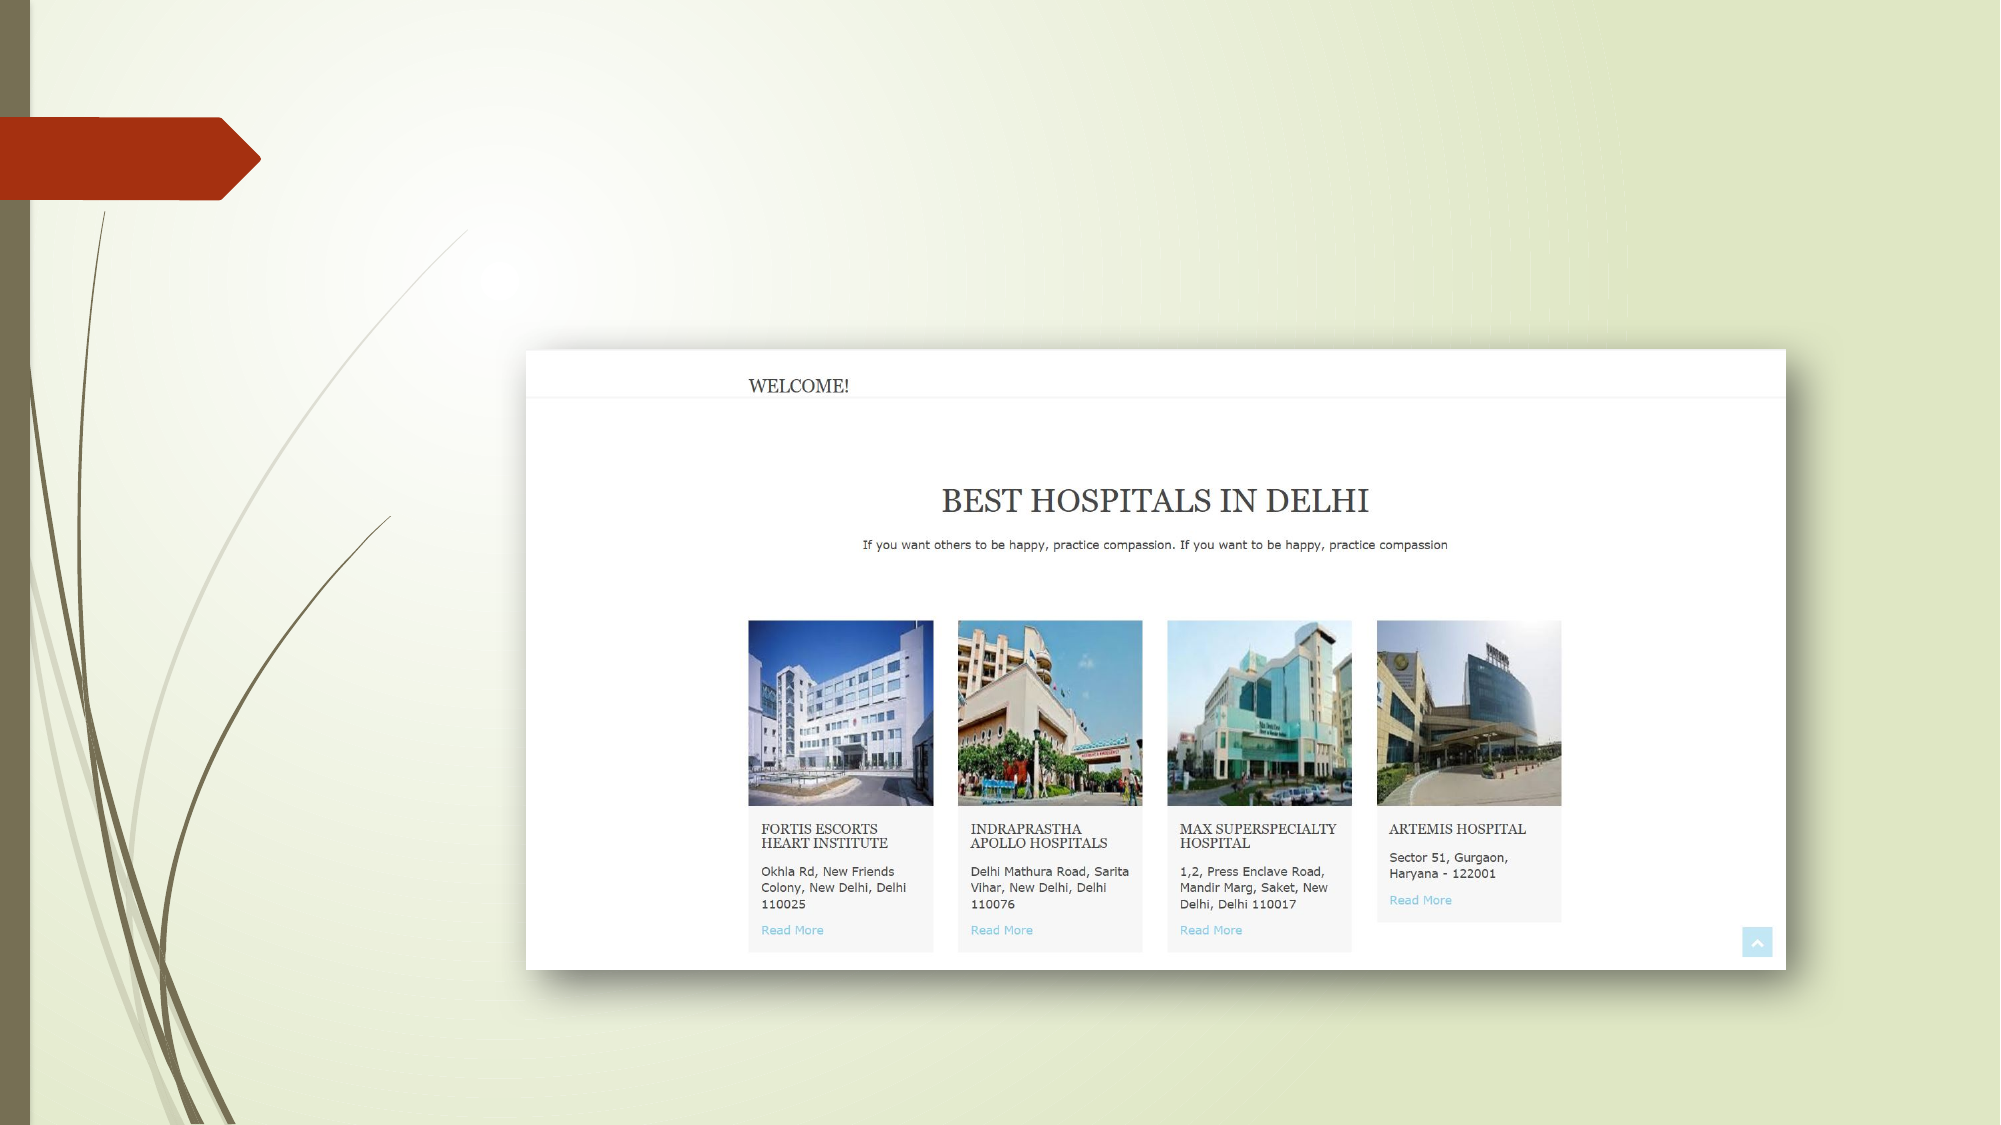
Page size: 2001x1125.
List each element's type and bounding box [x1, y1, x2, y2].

list [525, 349, 1786, 971]
